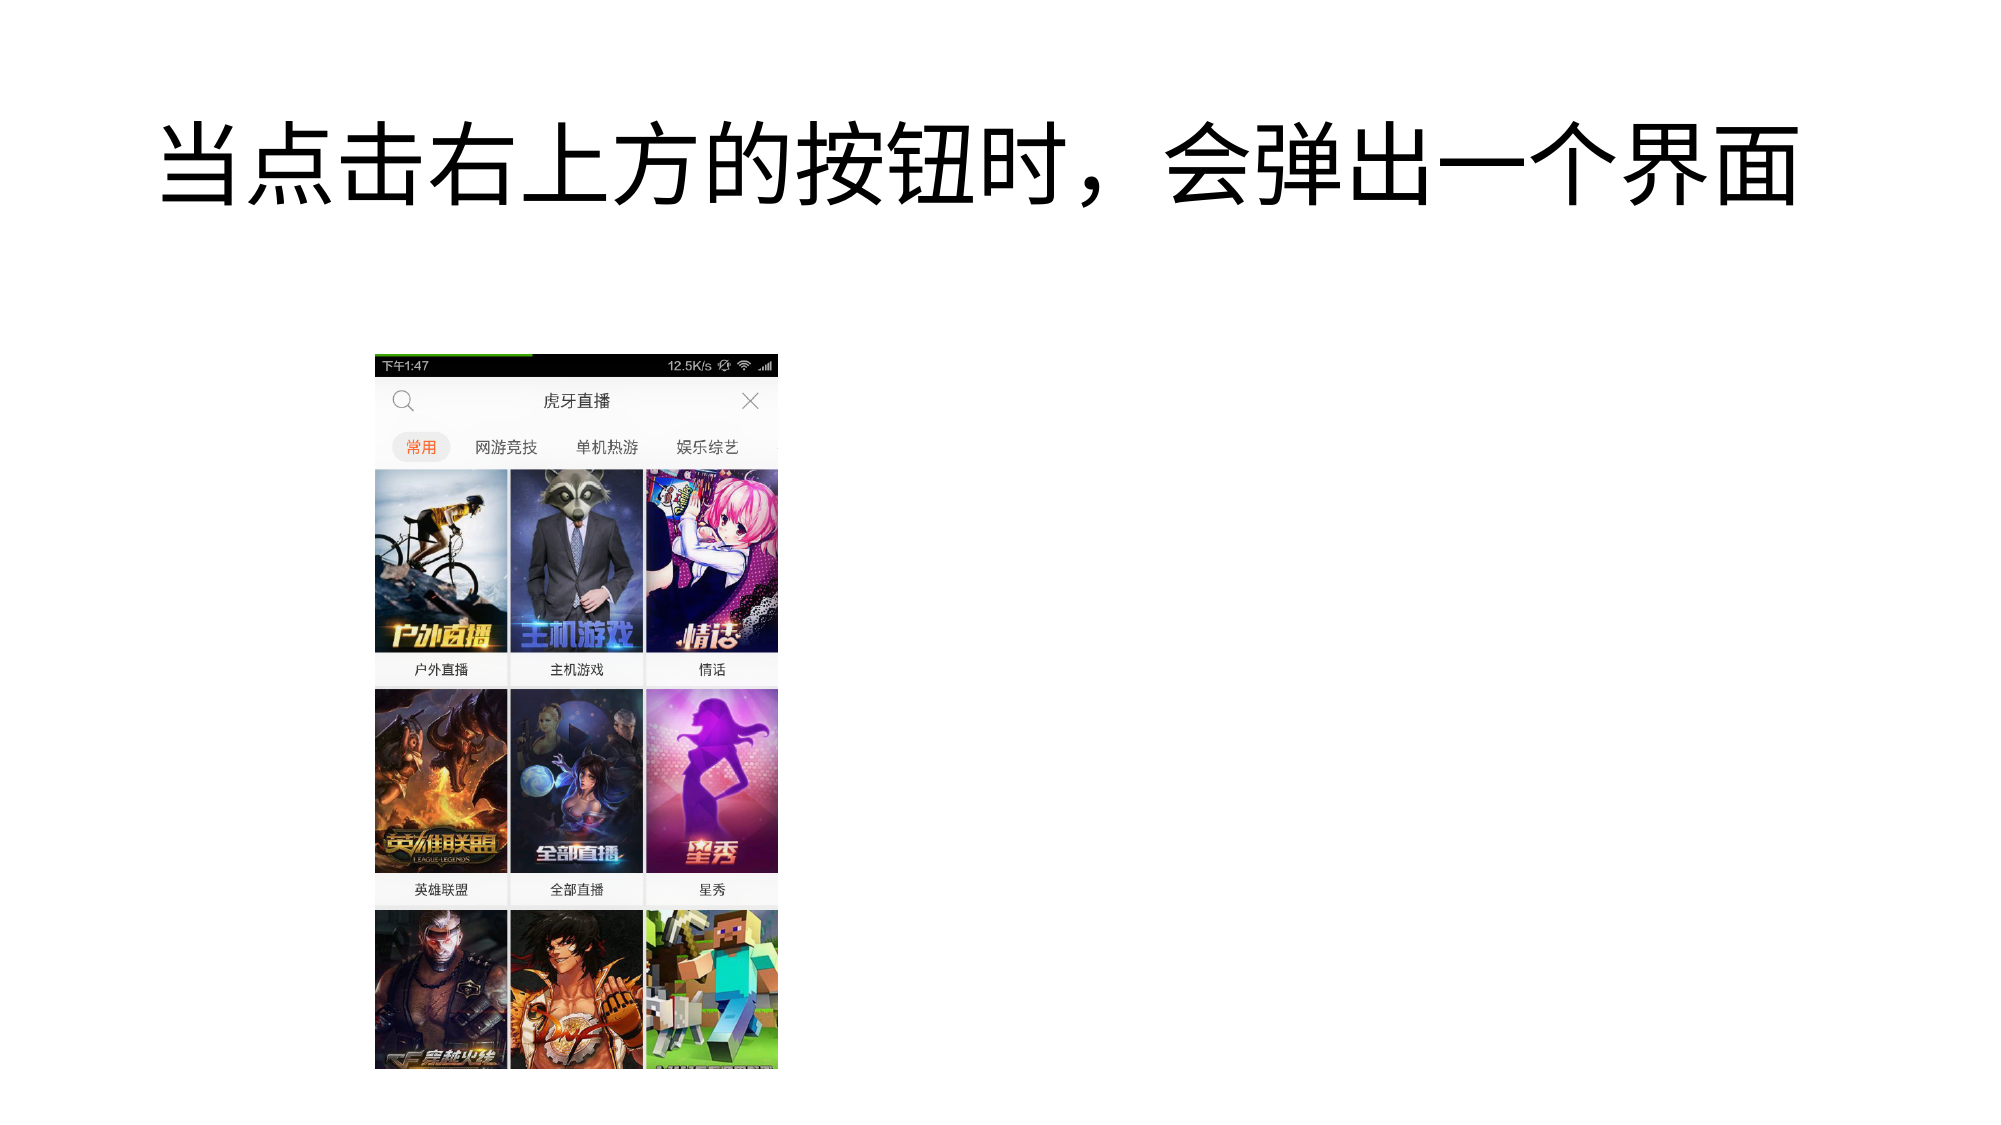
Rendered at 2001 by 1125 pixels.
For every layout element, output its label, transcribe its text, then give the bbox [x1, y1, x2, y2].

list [375, 354, 778, 1069]
title 当点击右上方的按钮时，会弹出一个界面 [137, 59, 1863, 278]
